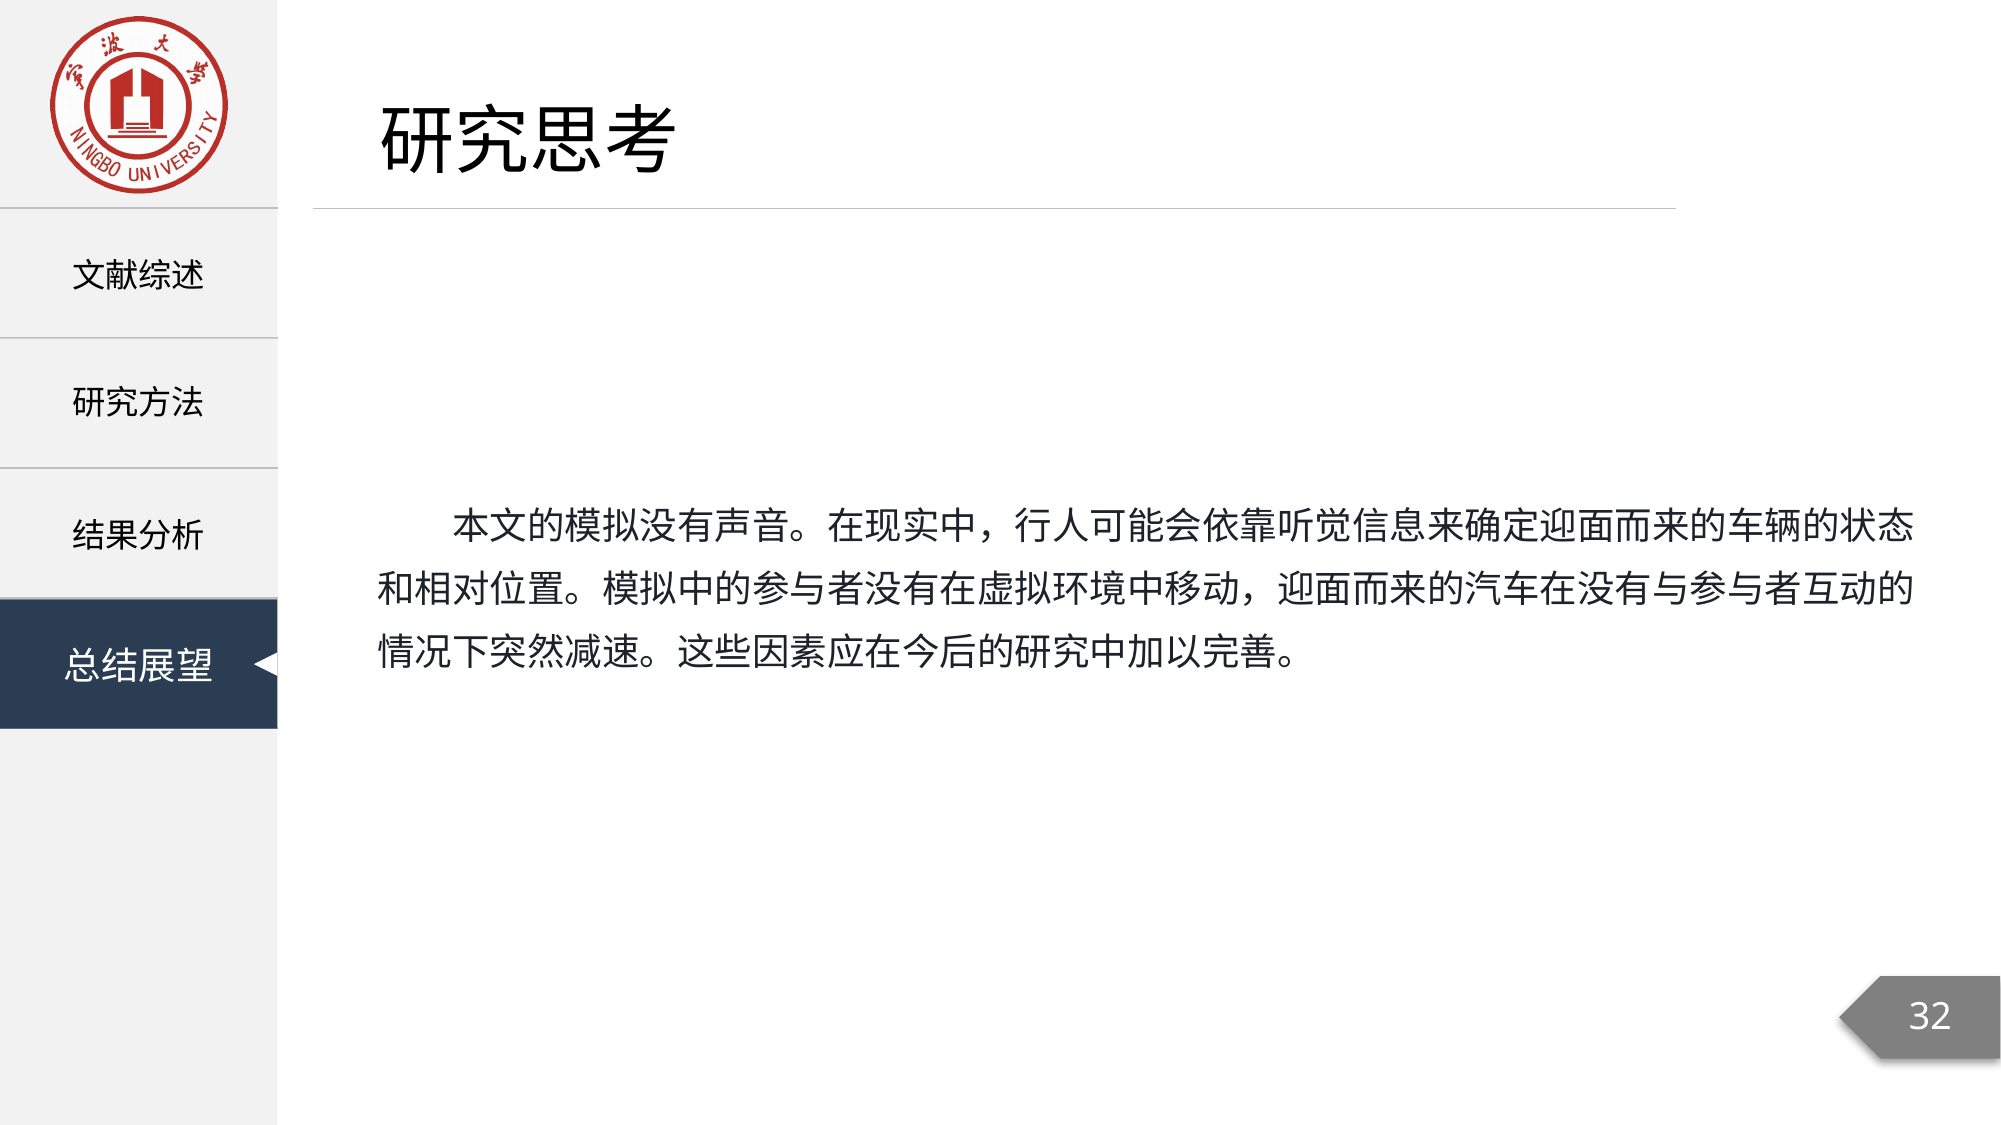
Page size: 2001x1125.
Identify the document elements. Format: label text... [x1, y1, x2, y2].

text_box 本文的模拟没有声音。在现实中，行人可能会依靠听觉信息来确定迎面而来的车辆的状态和相对位置。模拟中的参与者没有在虚拟环境中移动，迎面而来的汽车在没有与参与者互动的情况下突然减速。这些因素应在今后的研究中加以完善。 [362, 476, 1930, 681]
picture [50, 16, 228, 194]
text_box 研究思考 [364, 85, 695, 190]
